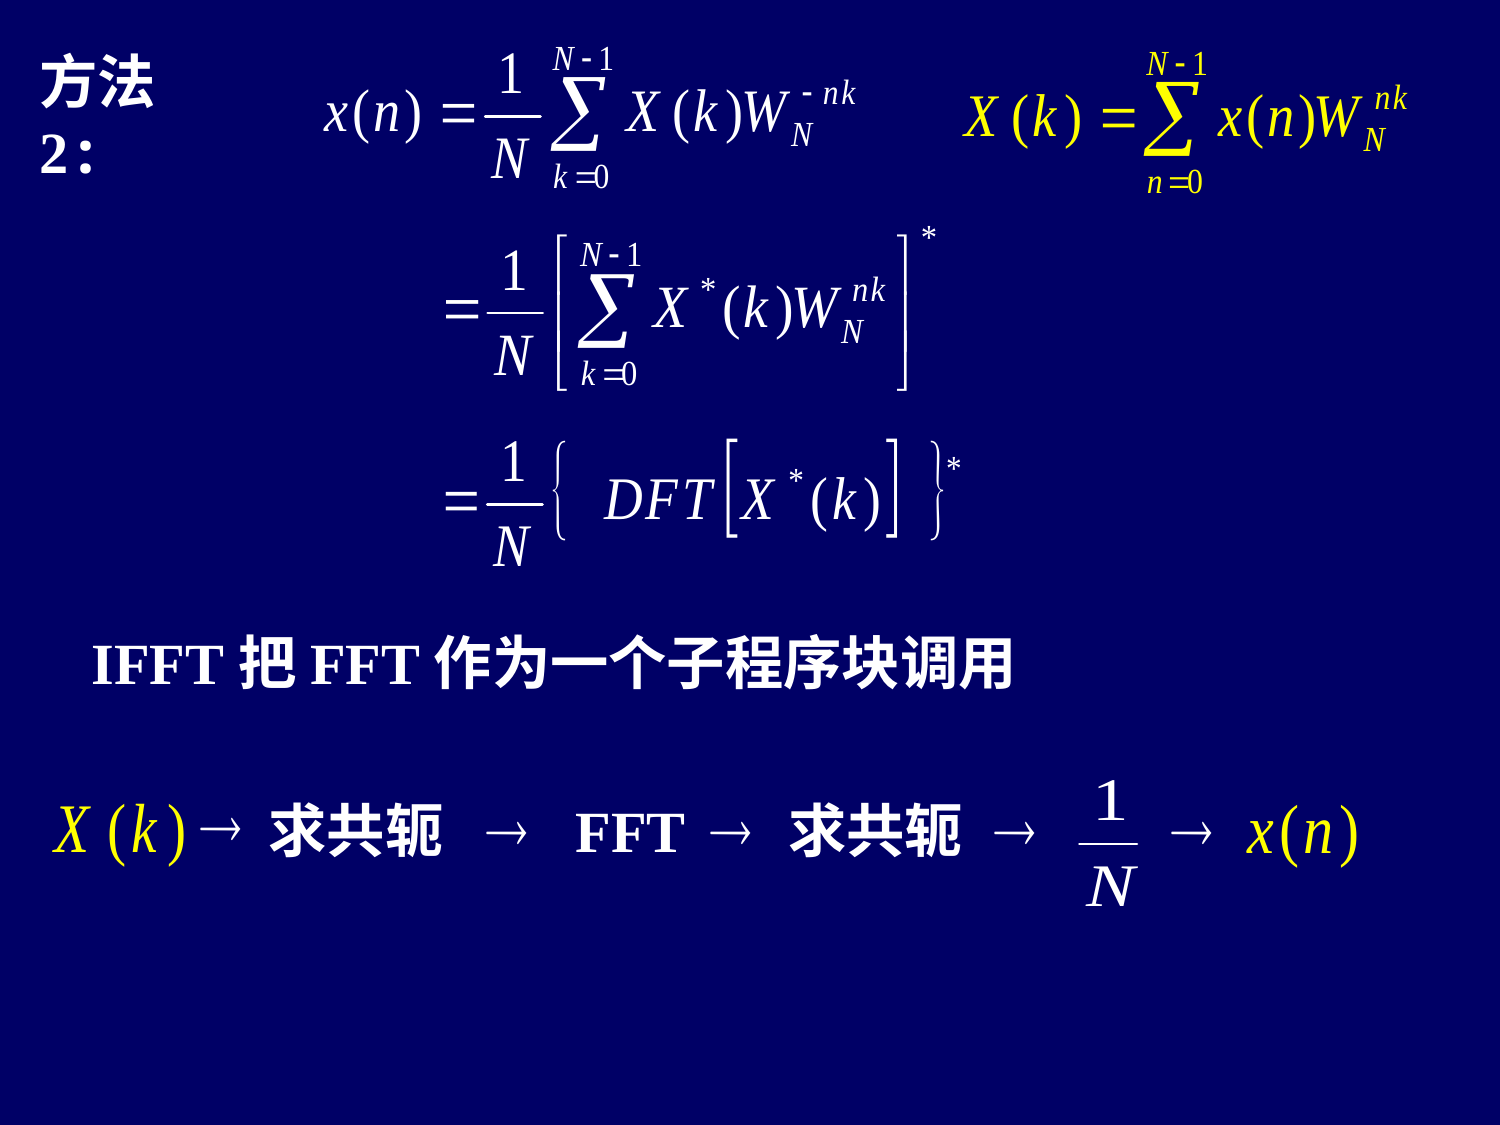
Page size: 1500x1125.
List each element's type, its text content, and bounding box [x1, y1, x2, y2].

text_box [1234, 789, 1372, 878]
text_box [951, 35, 1424, 203]
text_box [312, 30, 874, 198]
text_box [38, 788, 199, 878]
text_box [192, 806, 262, 858]
text_box IFFT把FFT作为一个子程序块调用 [76, 619, 1105, 704]
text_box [430, 423, 967, 577]
text_box 求共轭 [253, 786, 490, 872]
text_box 求共轭 [773, 786, 1010, 872]
text_box FFT [560, 786, 739, 872]
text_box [986, 810, 1056, 862]
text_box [478, 810, 548, 862]
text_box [431, 212, 943, 400]
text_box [1163, 810, 1234, 862]
text_box 方法2: [24, 37, 238, 193]
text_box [702, 810, 773, 862]
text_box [1068, 763, 1148, 916]
